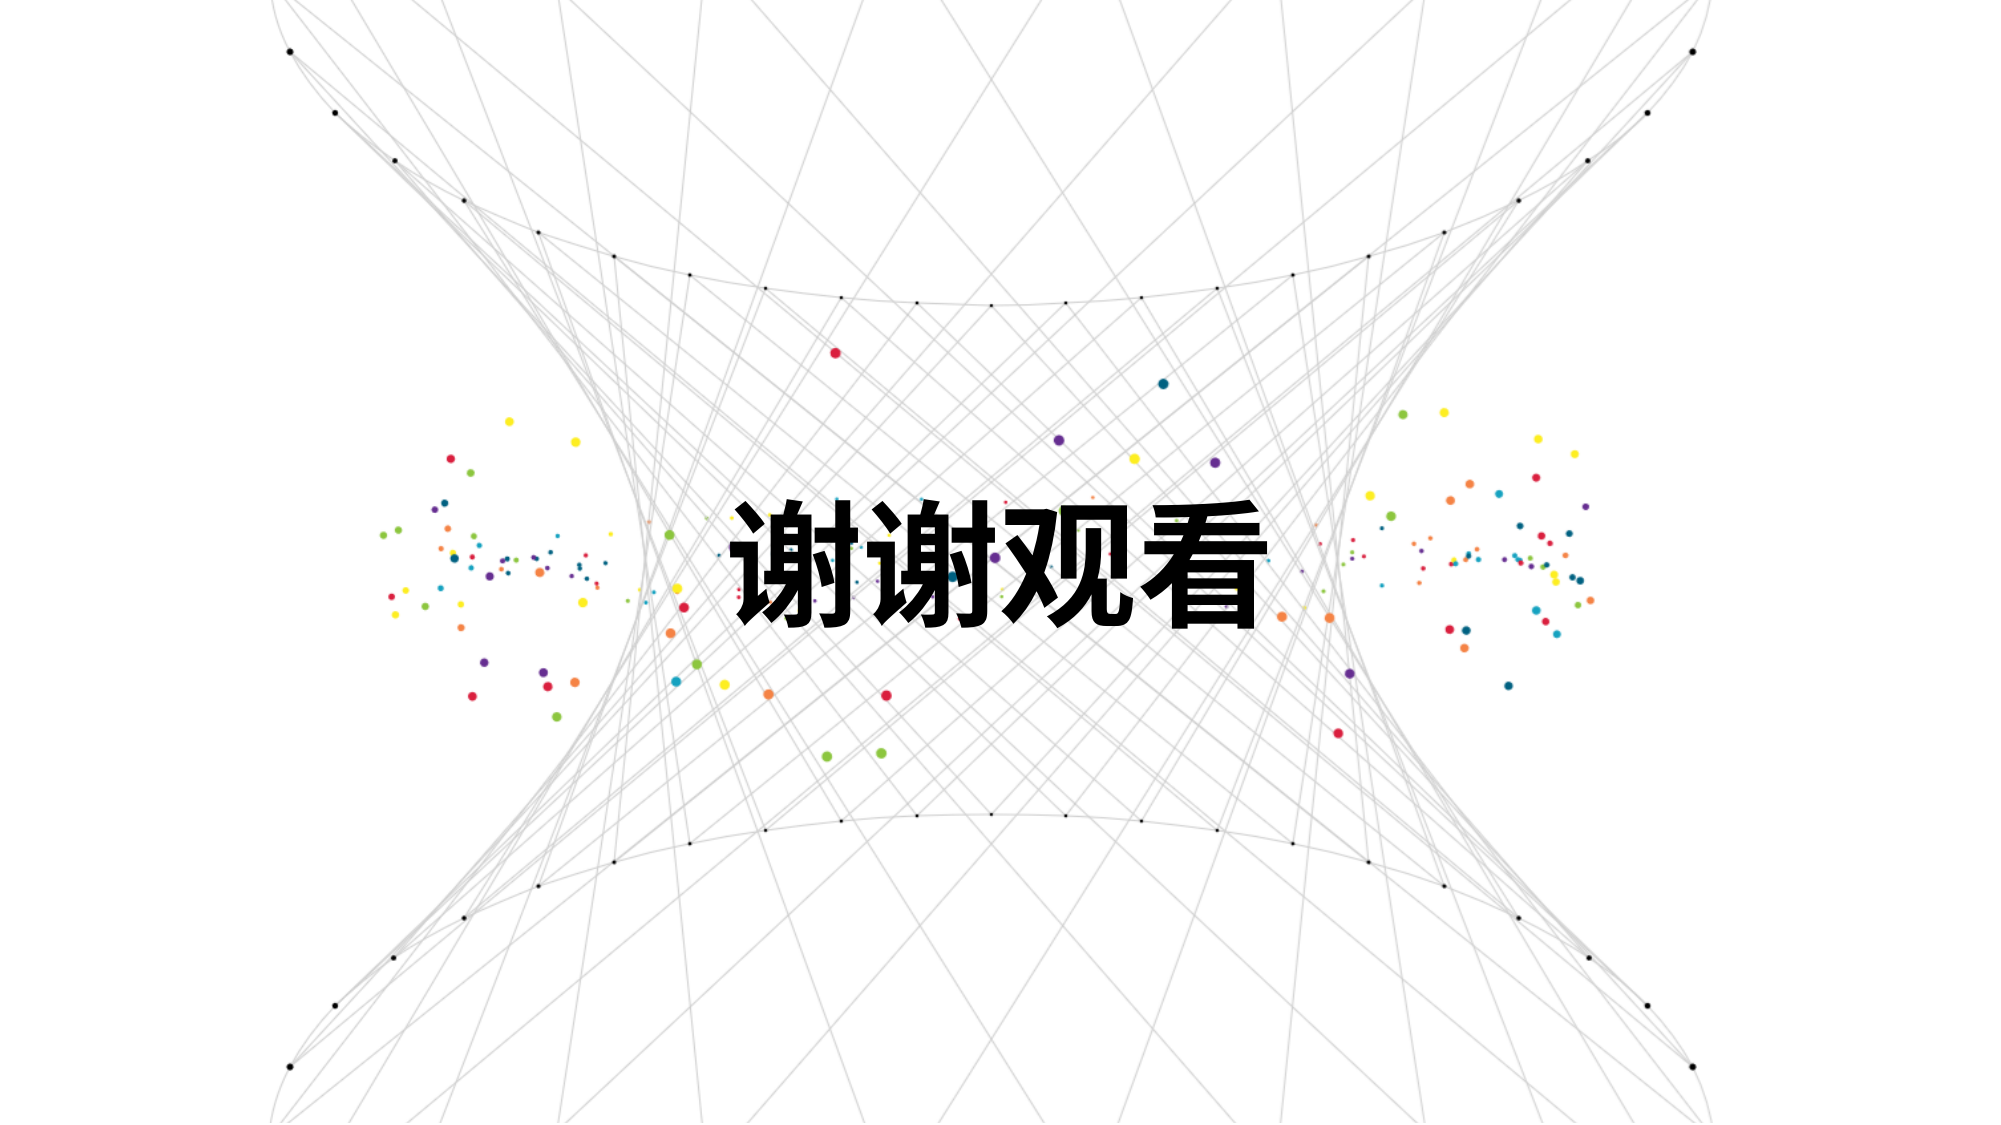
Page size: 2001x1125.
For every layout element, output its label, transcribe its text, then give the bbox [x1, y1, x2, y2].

picture [156, 0, 1878, 1123]
text_box 谢谢观看 [249, 471, 1751, 652]
